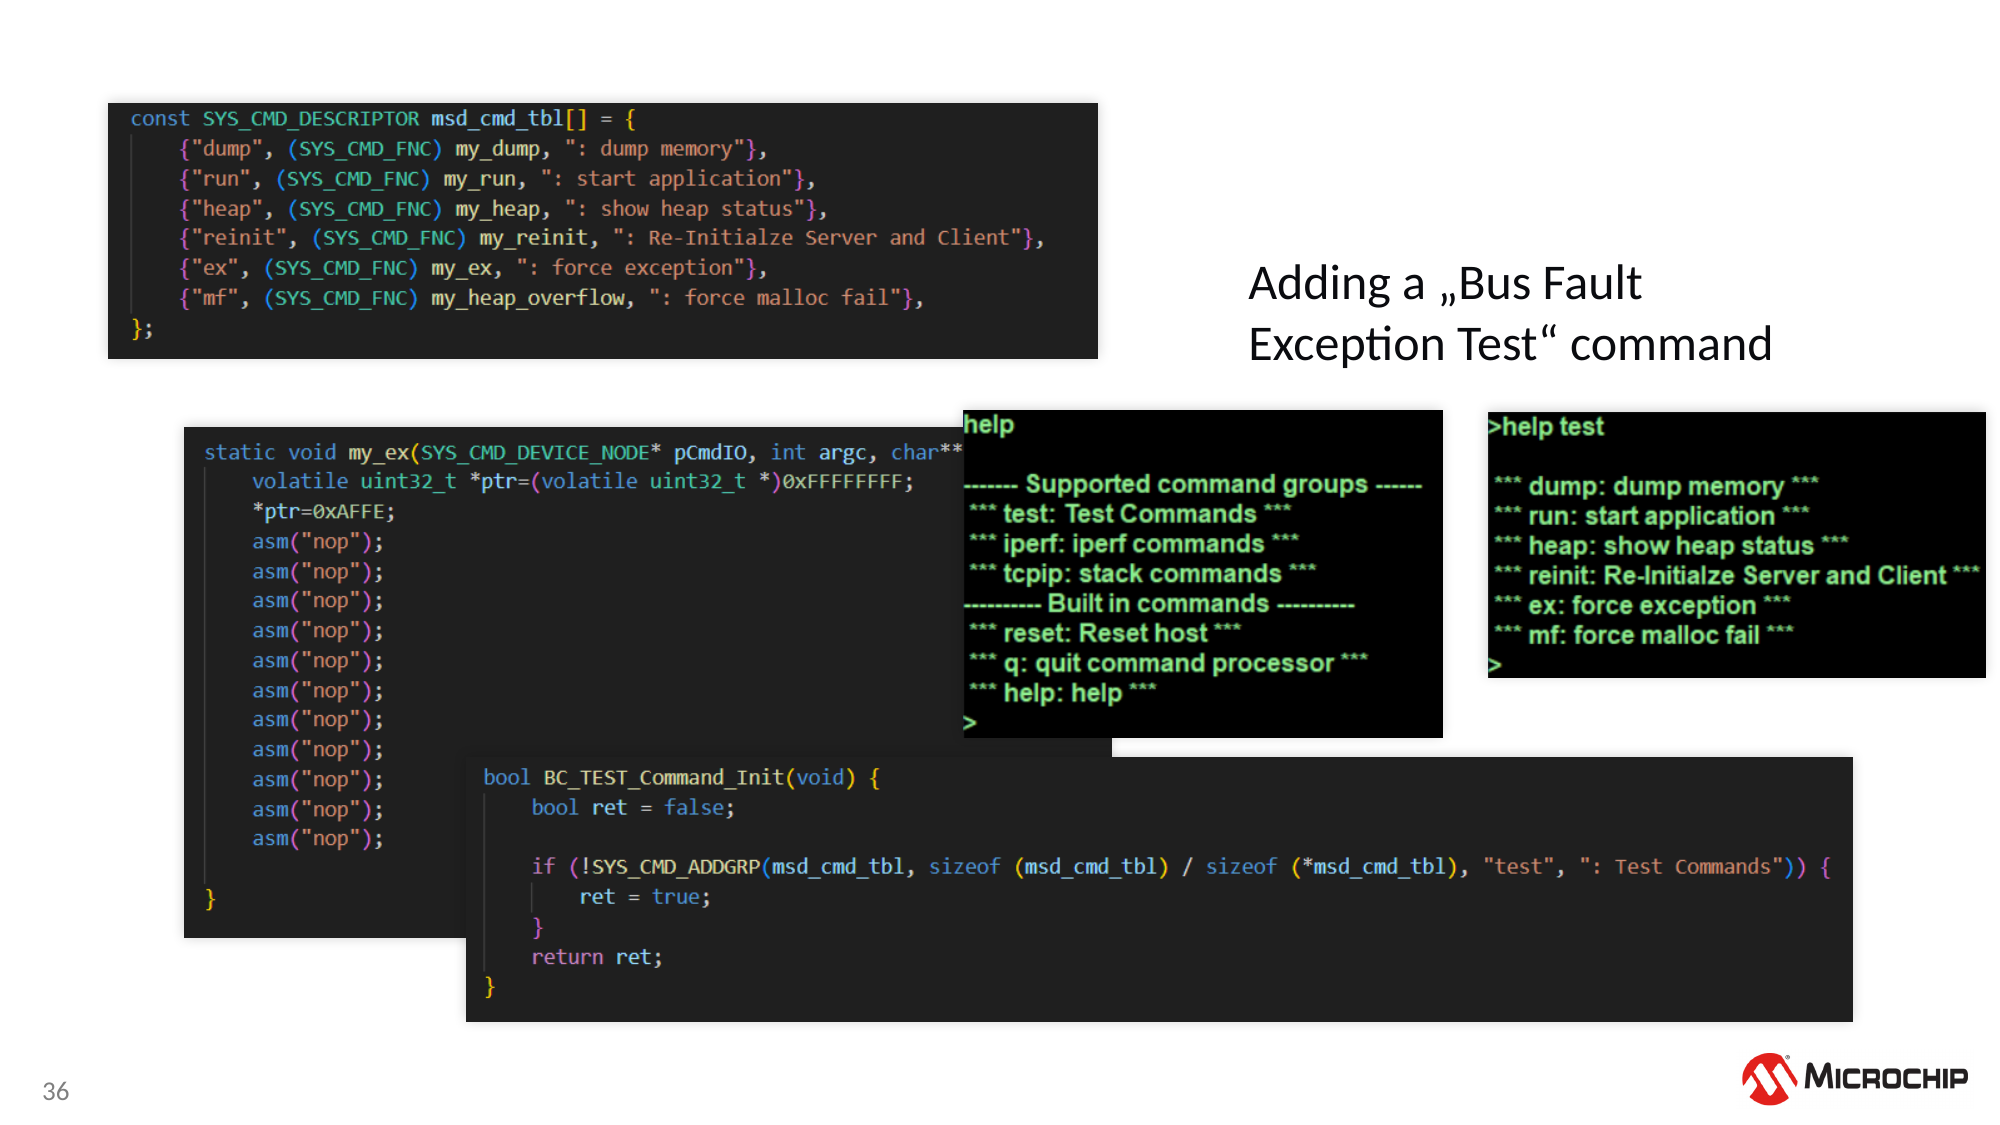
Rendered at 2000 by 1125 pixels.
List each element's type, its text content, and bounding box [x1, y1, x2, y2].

picture [1736, 1049, 1974, 1109]
picture [184, 410, 1854, 1022]
picture [108, 103, 1098, 359]
text_box Adding a „Bus Fault Exception Test“ command [1233, 242, 1814, 378]
picture [1488, 412, 1987, 678]
